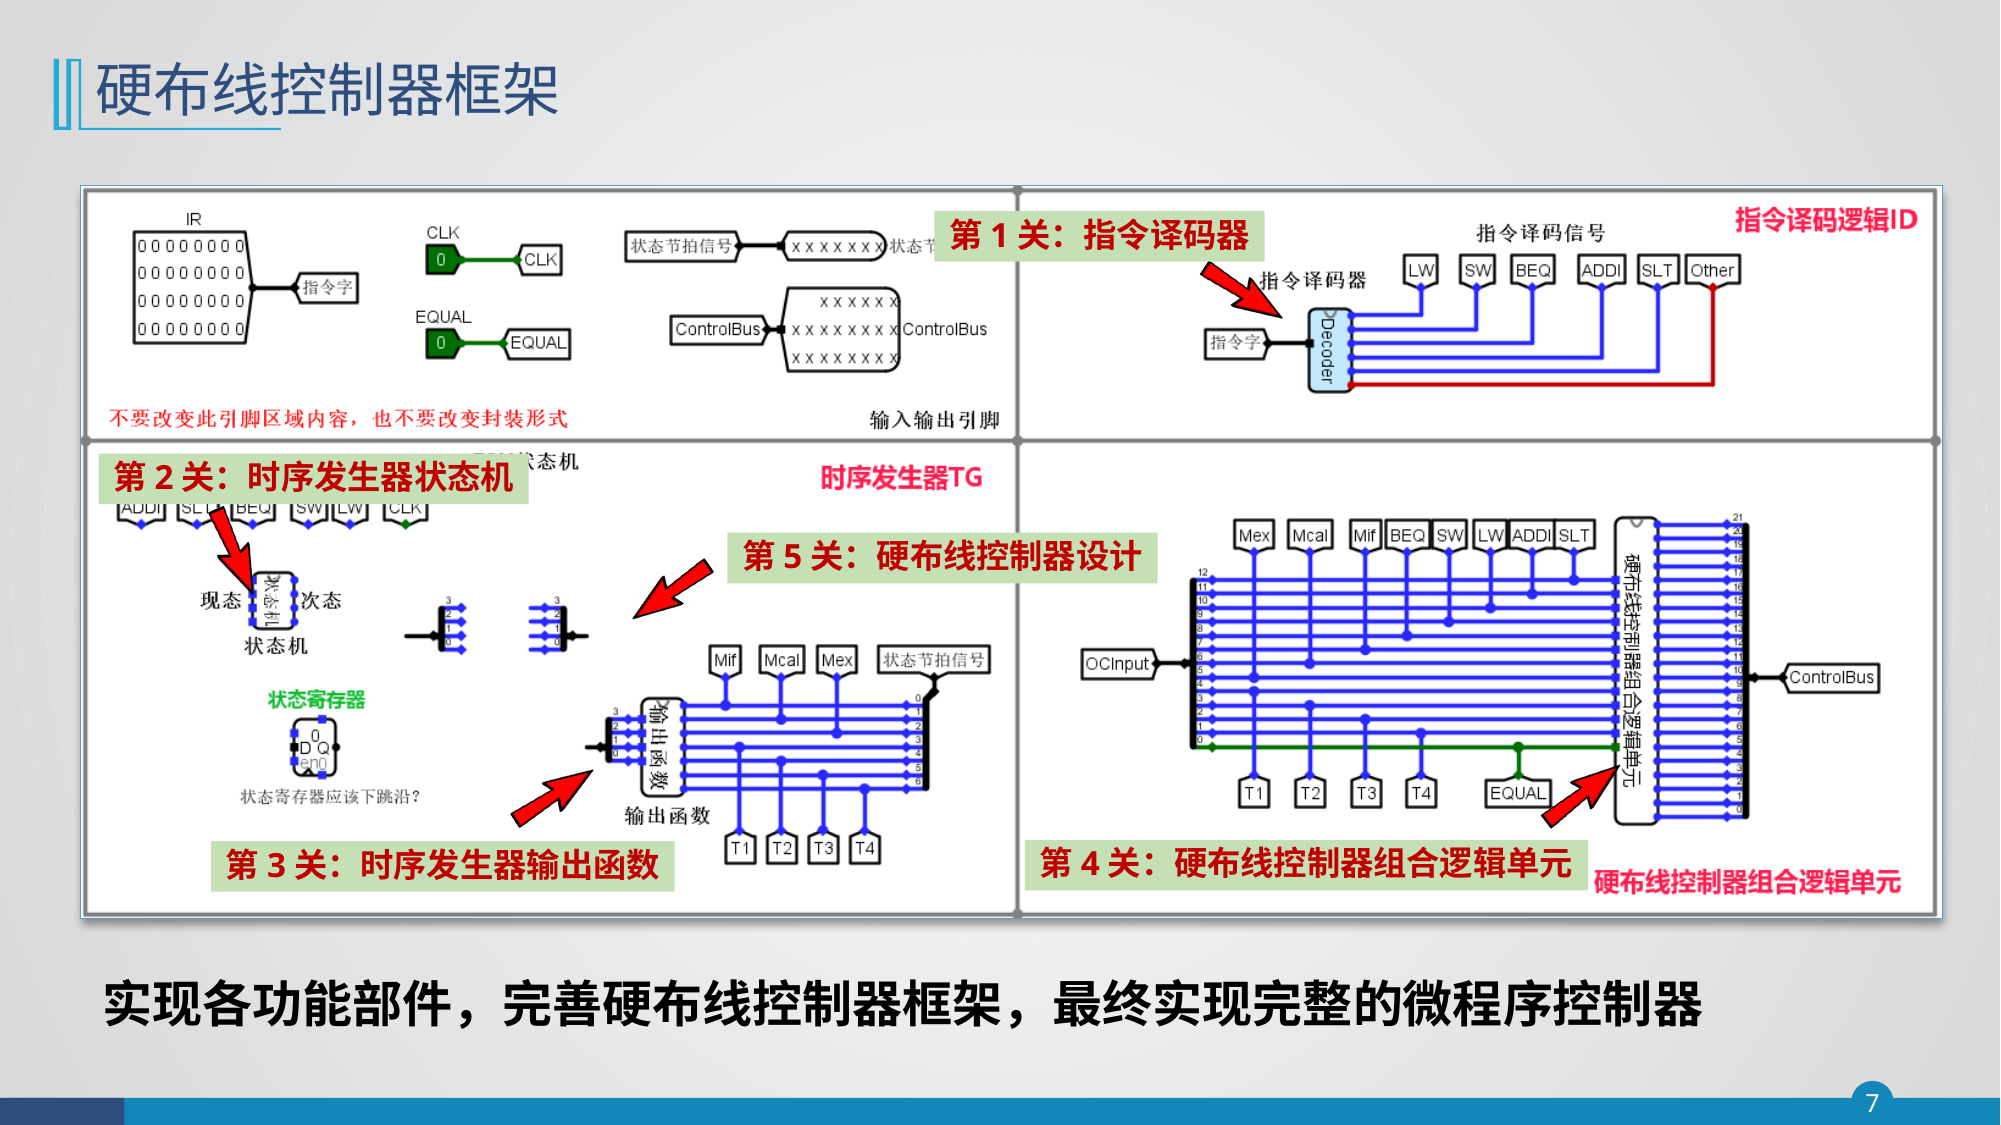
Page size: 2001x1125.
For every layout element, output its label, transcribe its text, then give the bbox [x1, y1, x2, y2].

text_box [102, 453, 525, 599]
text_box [623, 532, 1154, 609]
picture [79, 185, 1943, 919]
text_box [215, 778, 671, 893]
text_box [939, 211, 1290, 311]
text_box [1028, 776, 1630, 892]
text_box 实现各功能部件，完善硬布线控制器框架，最终实现完整的微程序控制器 [88, 972, 1718, 1042]
title 硬布线控制器框架 [80, 42, 623, 144]
